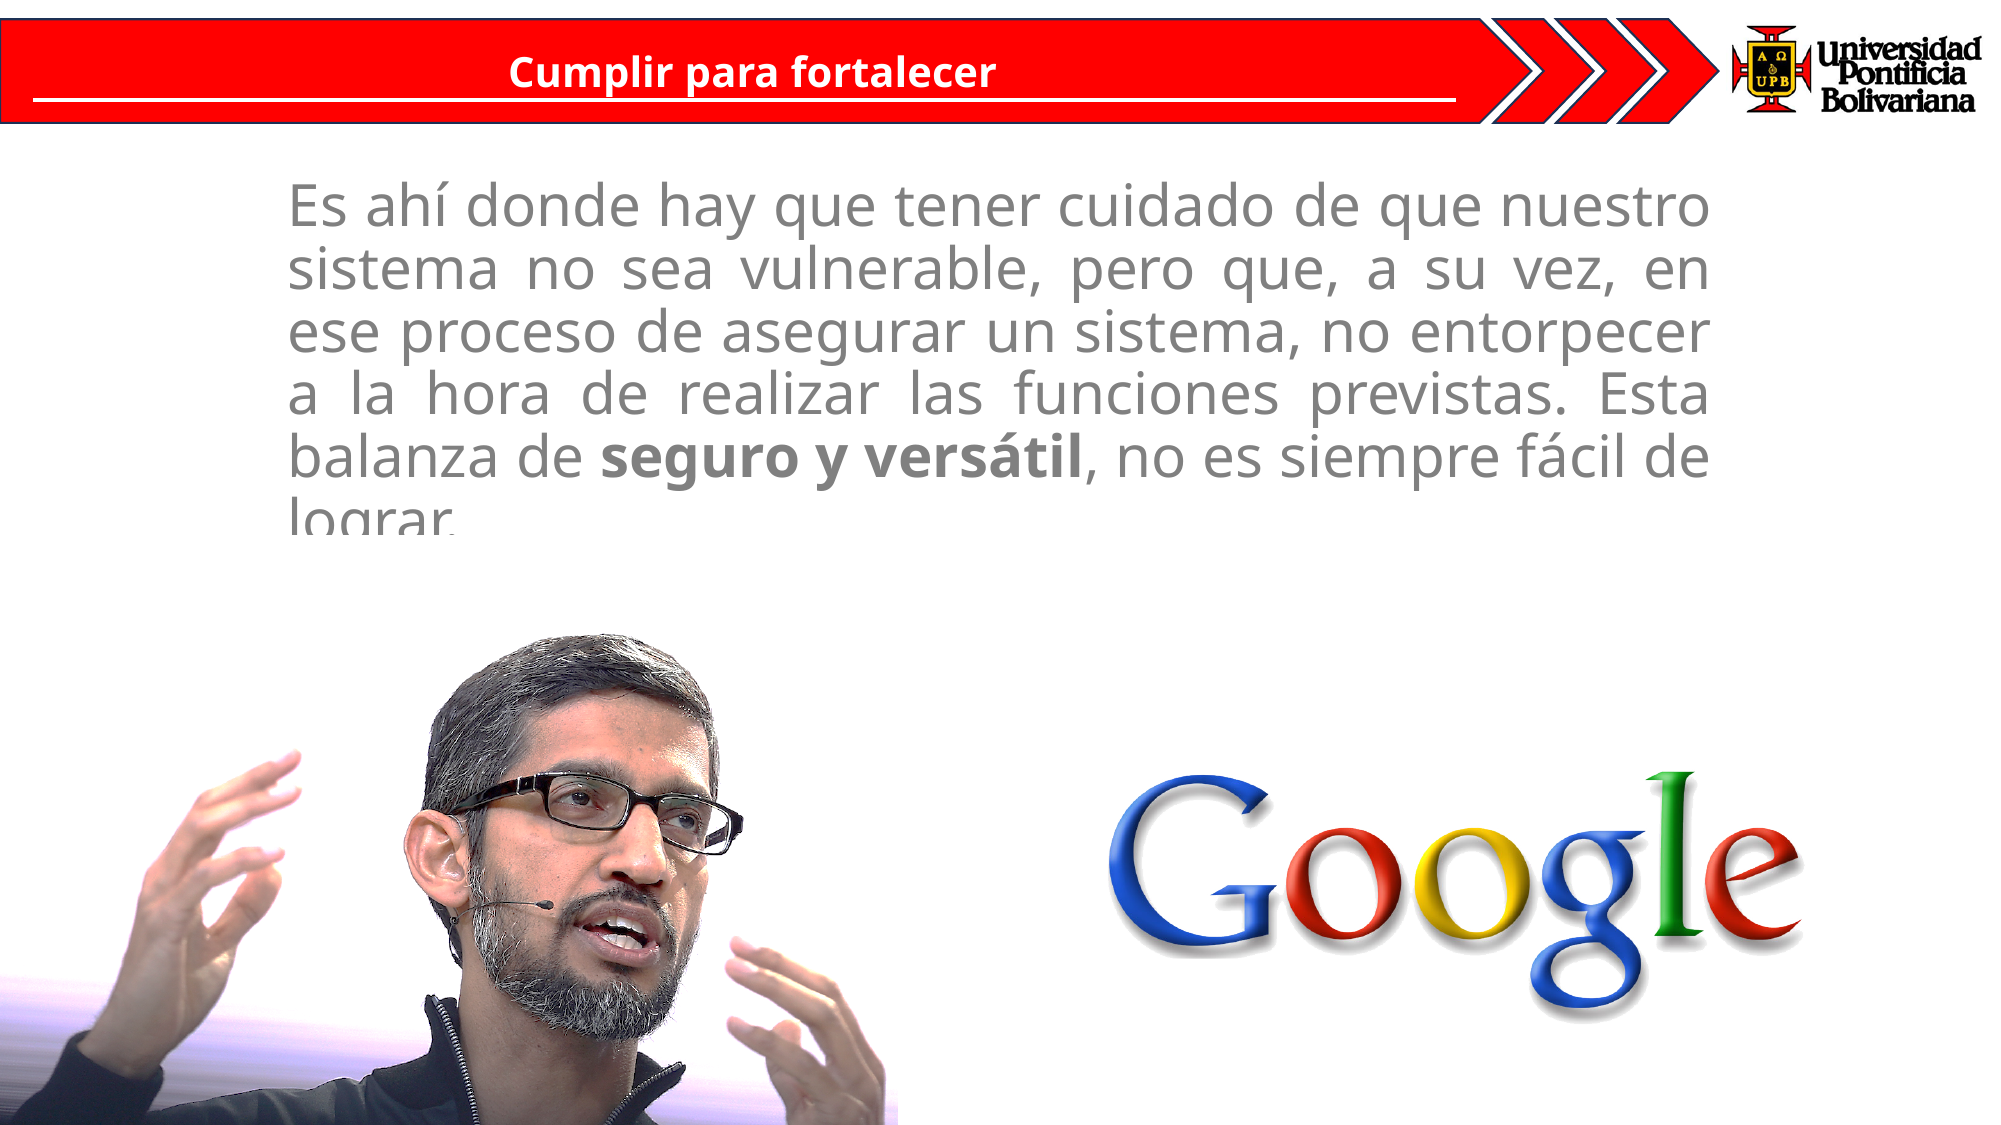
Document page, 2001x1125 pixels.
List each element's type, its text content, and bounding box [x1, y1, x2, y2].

text_box Cumplir para fortalecer [0, 18, 1533, 124]
text_box [1553, 18, 1658, 77]
picture [1726, 22, 1986, 117]
text_box [1615, 18, 1720, 77]
text_box Es ahí donde hay que tener cuidado de que nuestro sistema no sea vulnerable, pero que, a su vez, en ese proceso de asegurar un sistema, no entorpecer a la hora de realizar las funciones previstas. Esta balanza de seguro y versátil, no es siempre fácil de lograr. [273, 77, 1727, 667]
picture [0, 535, 898, 1125]
text_box [1491, 18, 1596, 77]
picture [1089, 763, 1823, 1030]
